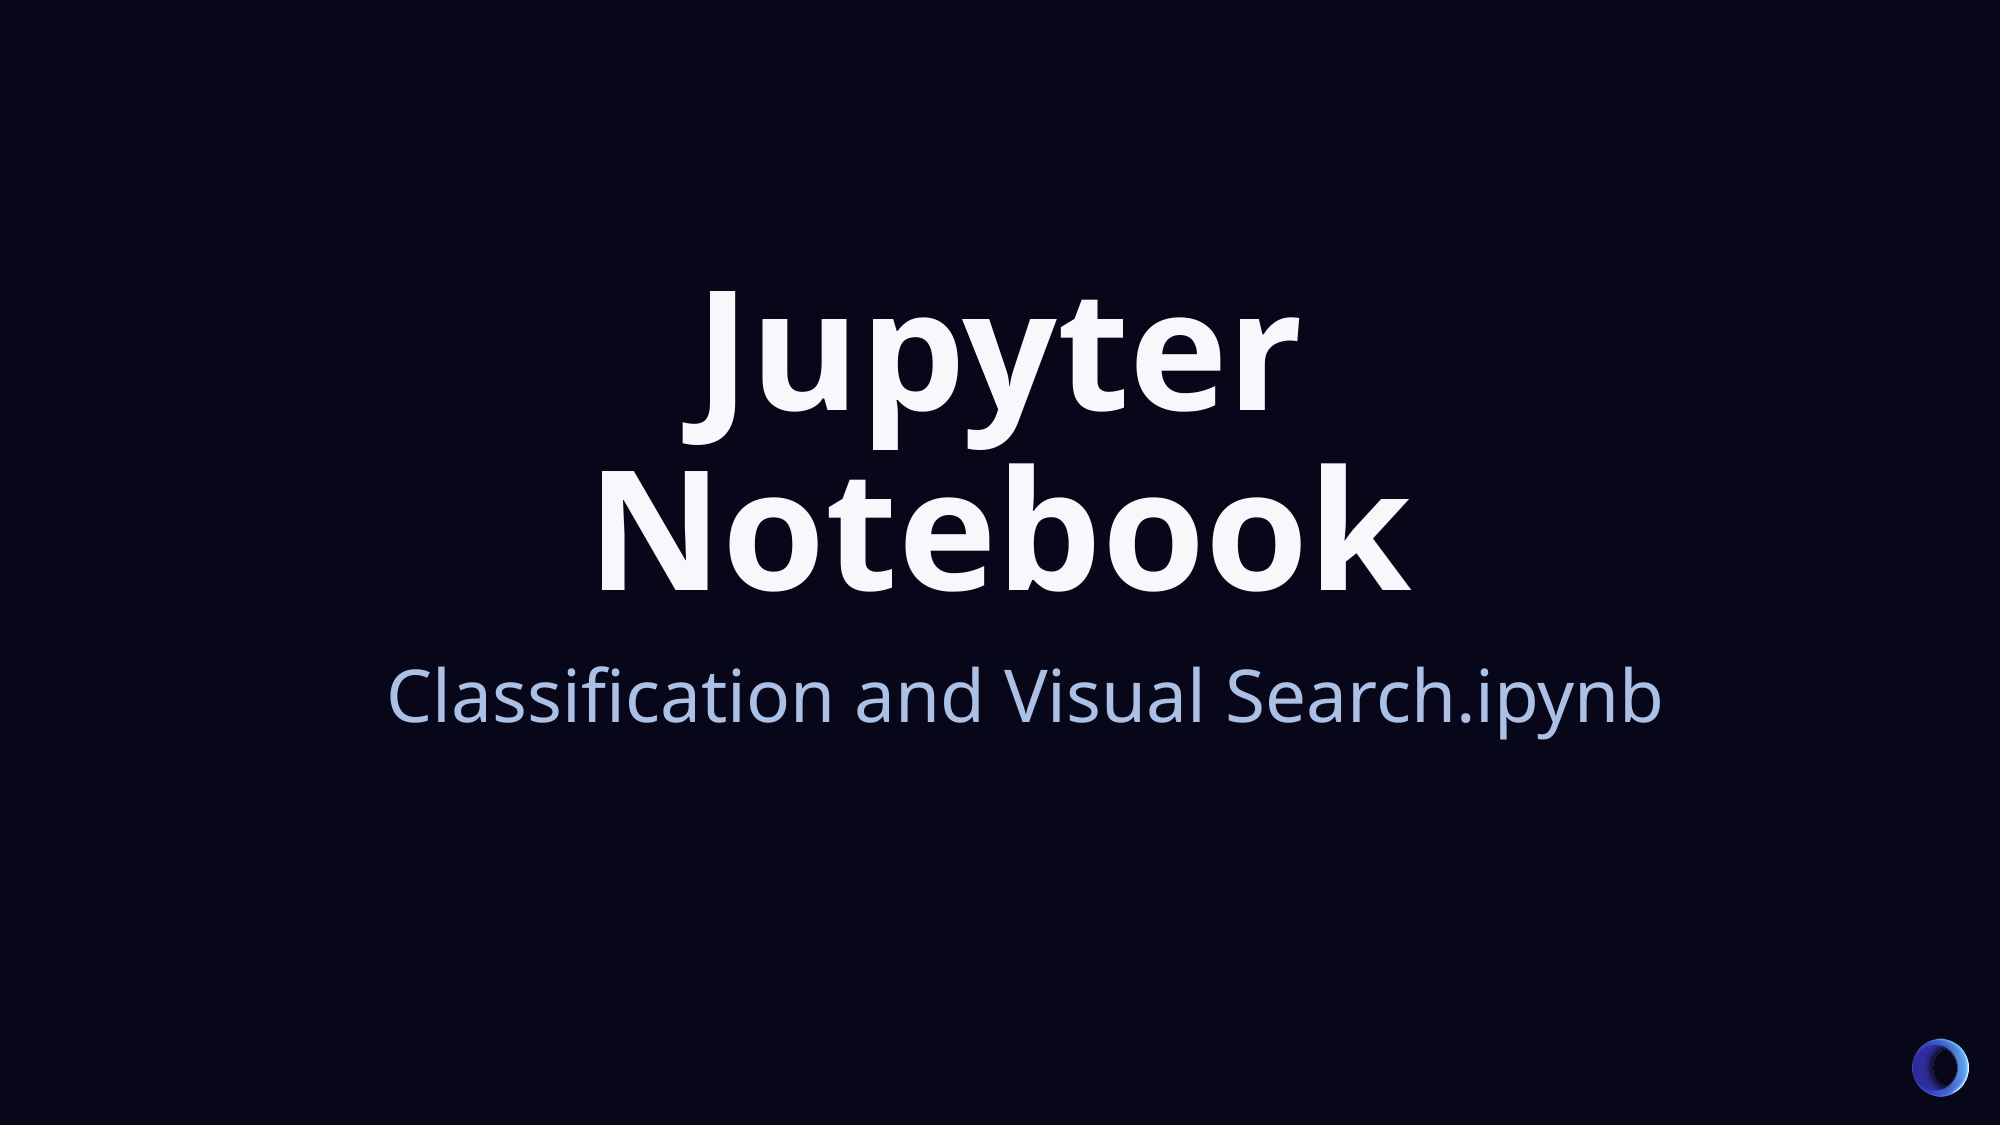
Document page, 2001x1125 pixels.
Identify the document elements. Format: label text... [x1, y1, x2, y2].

text_box Classification and Visual Search.ipynb [84, 642, 1968, 745]
picture [1900, 1026, 1982, 1109]
text_box Jupyter Notebook [249, 250, 1750, 642]
